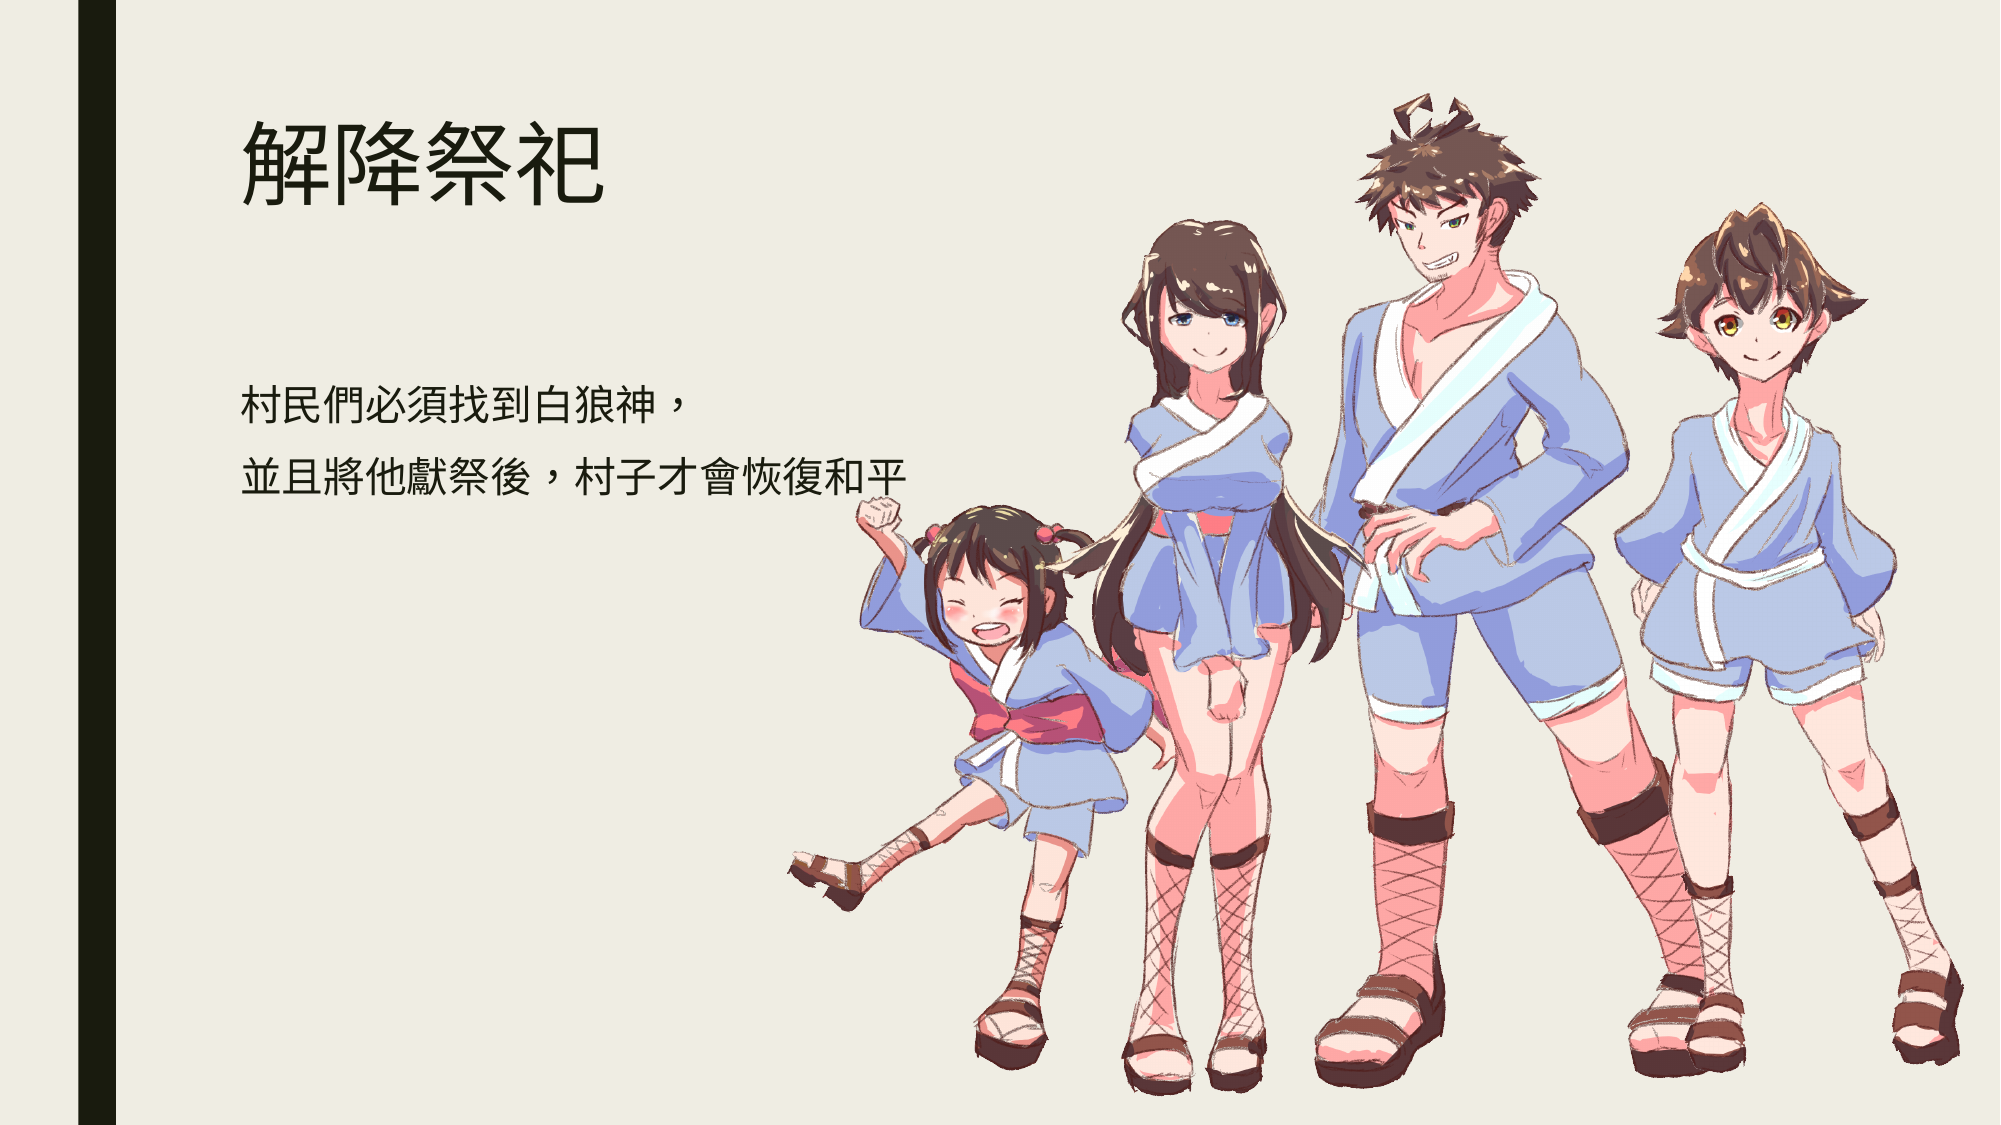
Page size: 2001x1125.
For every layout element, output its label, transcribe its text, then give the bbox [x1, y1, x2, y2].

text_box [785, 89, 1969, 1105]
list 村民們必須找到白狼神， 並且將他獻祭後，村子才會恢復和平 [225, 375, 785, 963]
title 解降祭祀 [225, 112, 785, 357]
